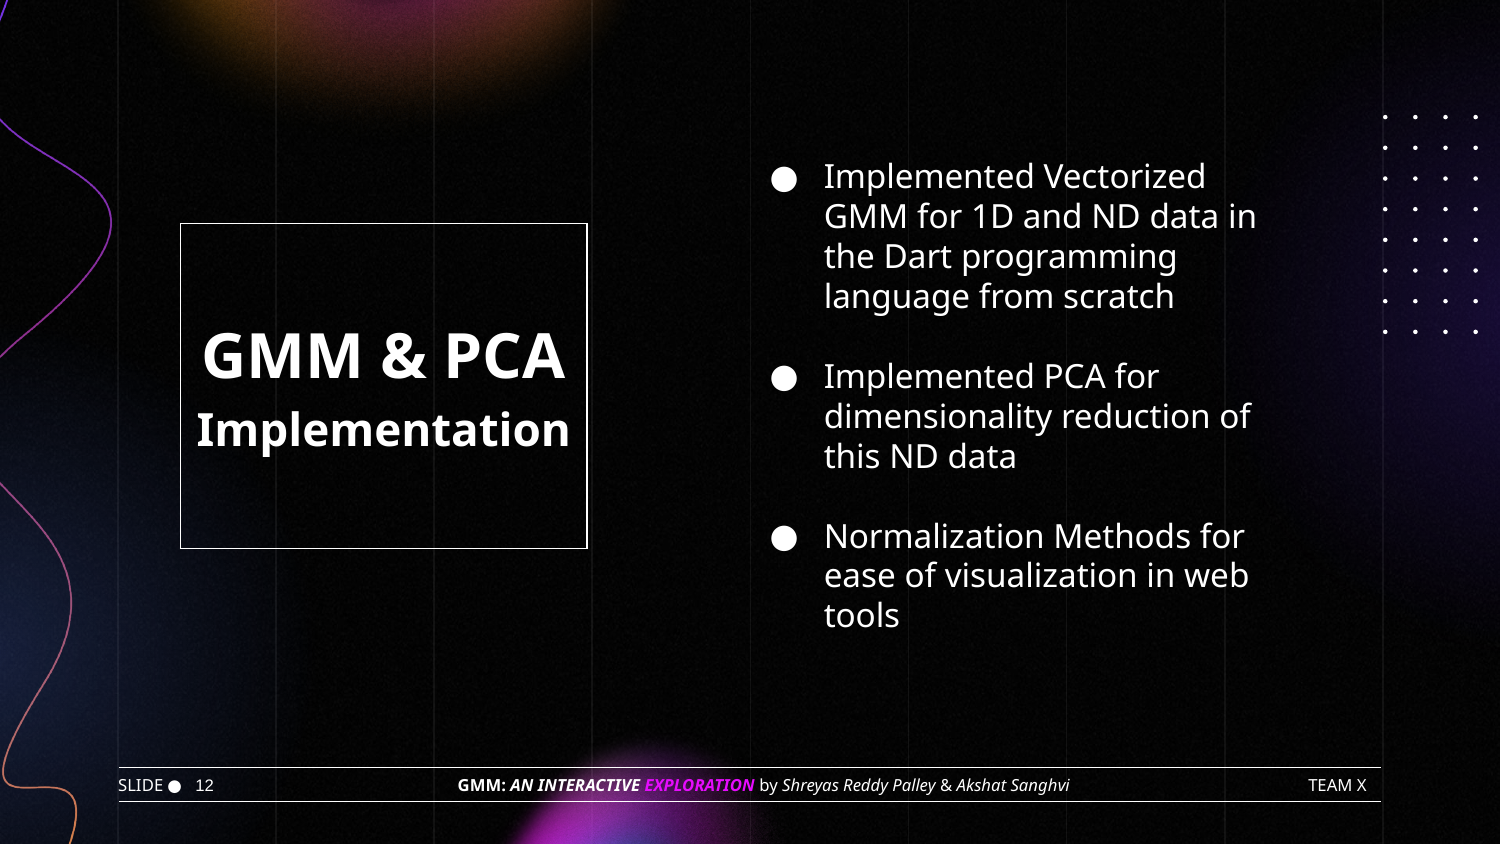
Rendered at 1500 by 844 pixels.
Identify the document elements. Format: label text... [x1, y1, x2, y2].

picture [0, 0, 1500, 844]
subtitle Implemented Vectorized GMM for 1D and ND data in the Dart programming language from scratch Implemented PCA for dimensionality reduction of this ND data Normalization Methods for ease of visualization in web tools [733, 91, 1313, 699]
table_header GMM & PCA Implementation [181, 224, 586, 548]
